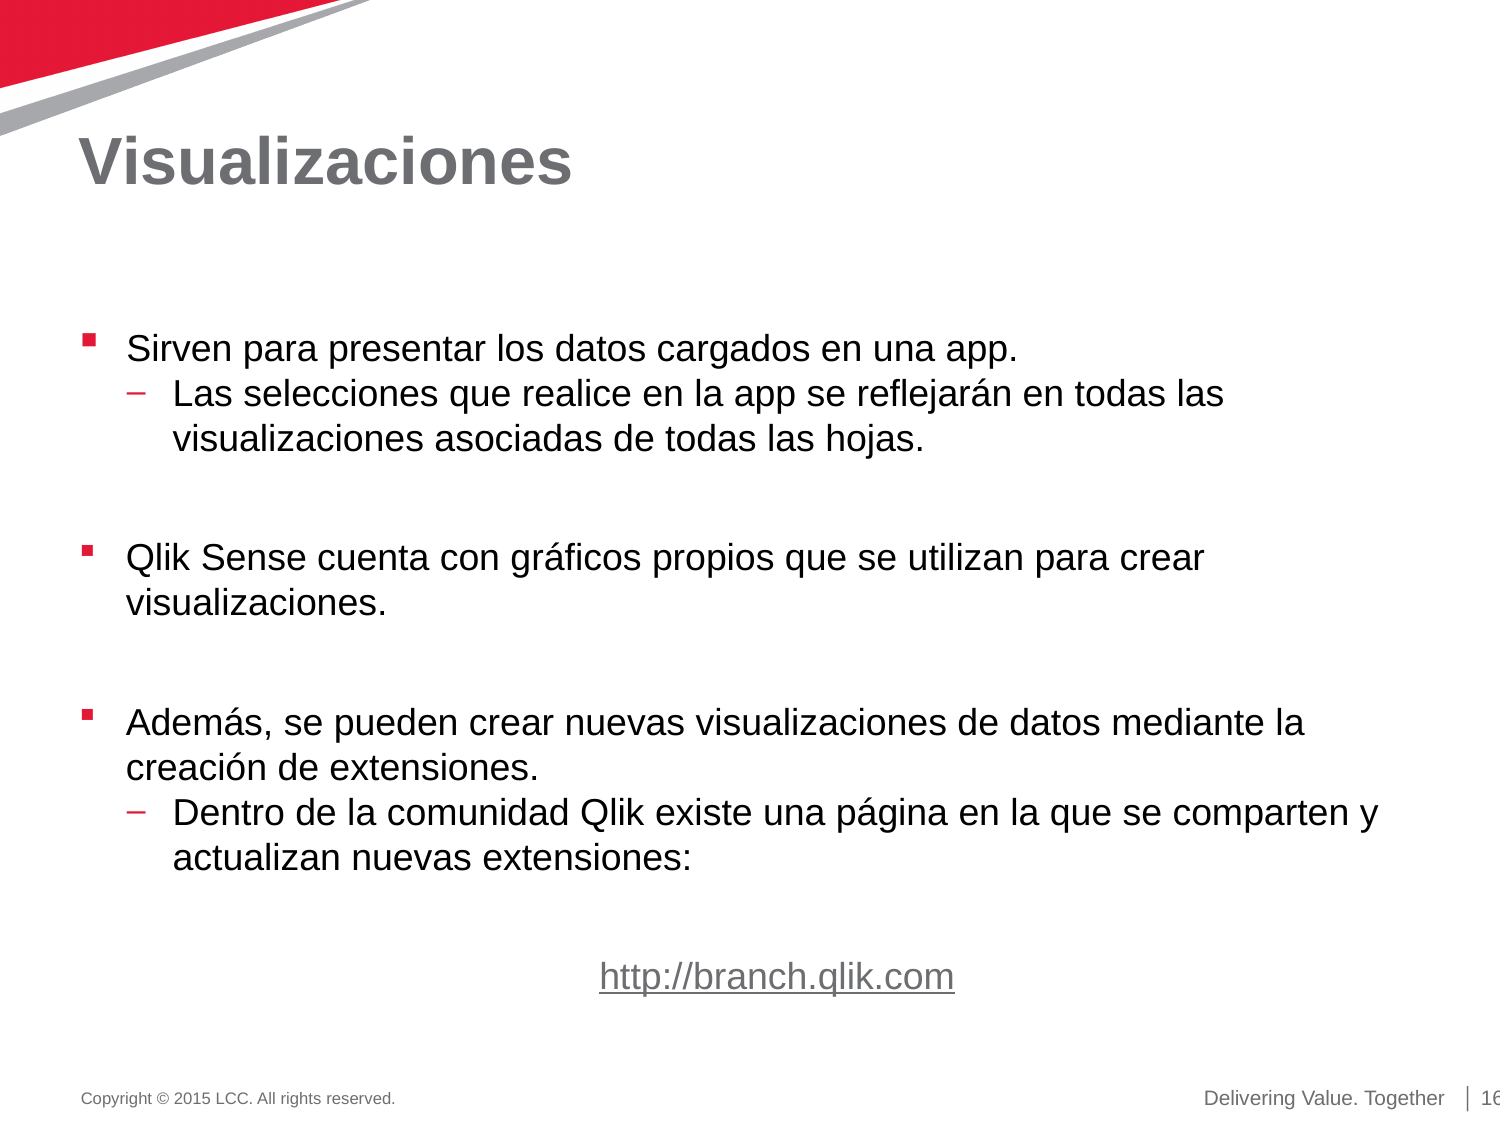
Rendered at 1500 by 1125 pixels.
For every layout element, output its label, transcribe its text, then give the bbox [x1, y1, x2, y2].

title Visualizaciones [78, 117, 1429, 199]
picture [0, 0, 373, 136]
list Sirven para presentar los datos cargados en una app. Las selecciones que realice en la app se reflejarán en todas las visualizaciones asociadas de todas las hojas. Qlik Sense cuenta con gráficos propios que se utilizan para crear visualizaciones. Además, se pueden crear nuevas visualizaciones de datos mediante la creación de extensiones. Dentro de la comunidad Qlik existe una página en la que se comparten y actualizan nuevas extensiones: http://branch.qlik.com [78, 323, 1429, 915]
